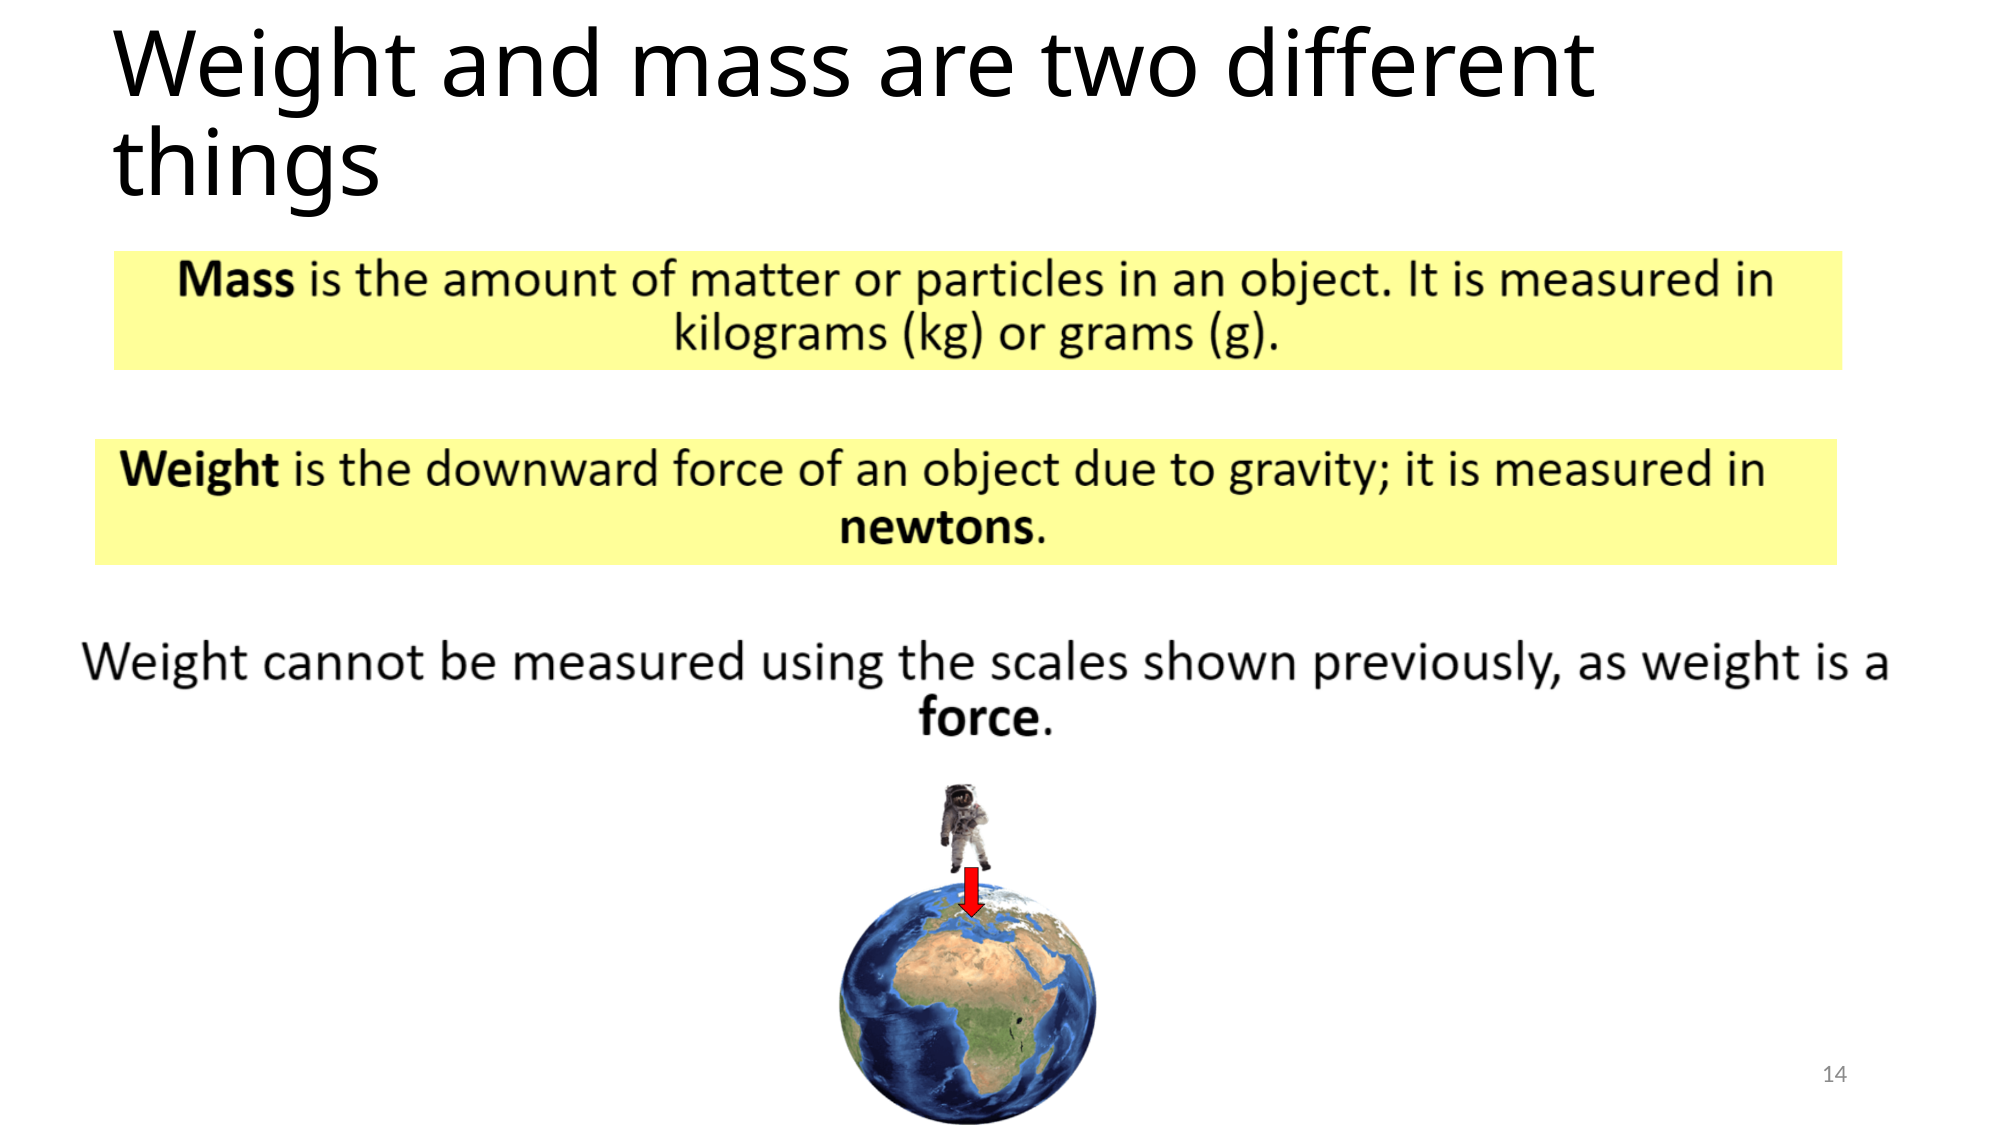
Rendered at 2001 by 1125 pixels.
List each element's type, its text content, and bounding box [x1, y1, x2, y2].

title Weight and mass are two different things [97, 7, 1822, 225]
slide_number 14 [1412, 1042, 1863, 1103]
picture [66, 623, 1947, 1125]
picture [102, 251, 1843, 382]
picture [95, 439, 1837, 565]
